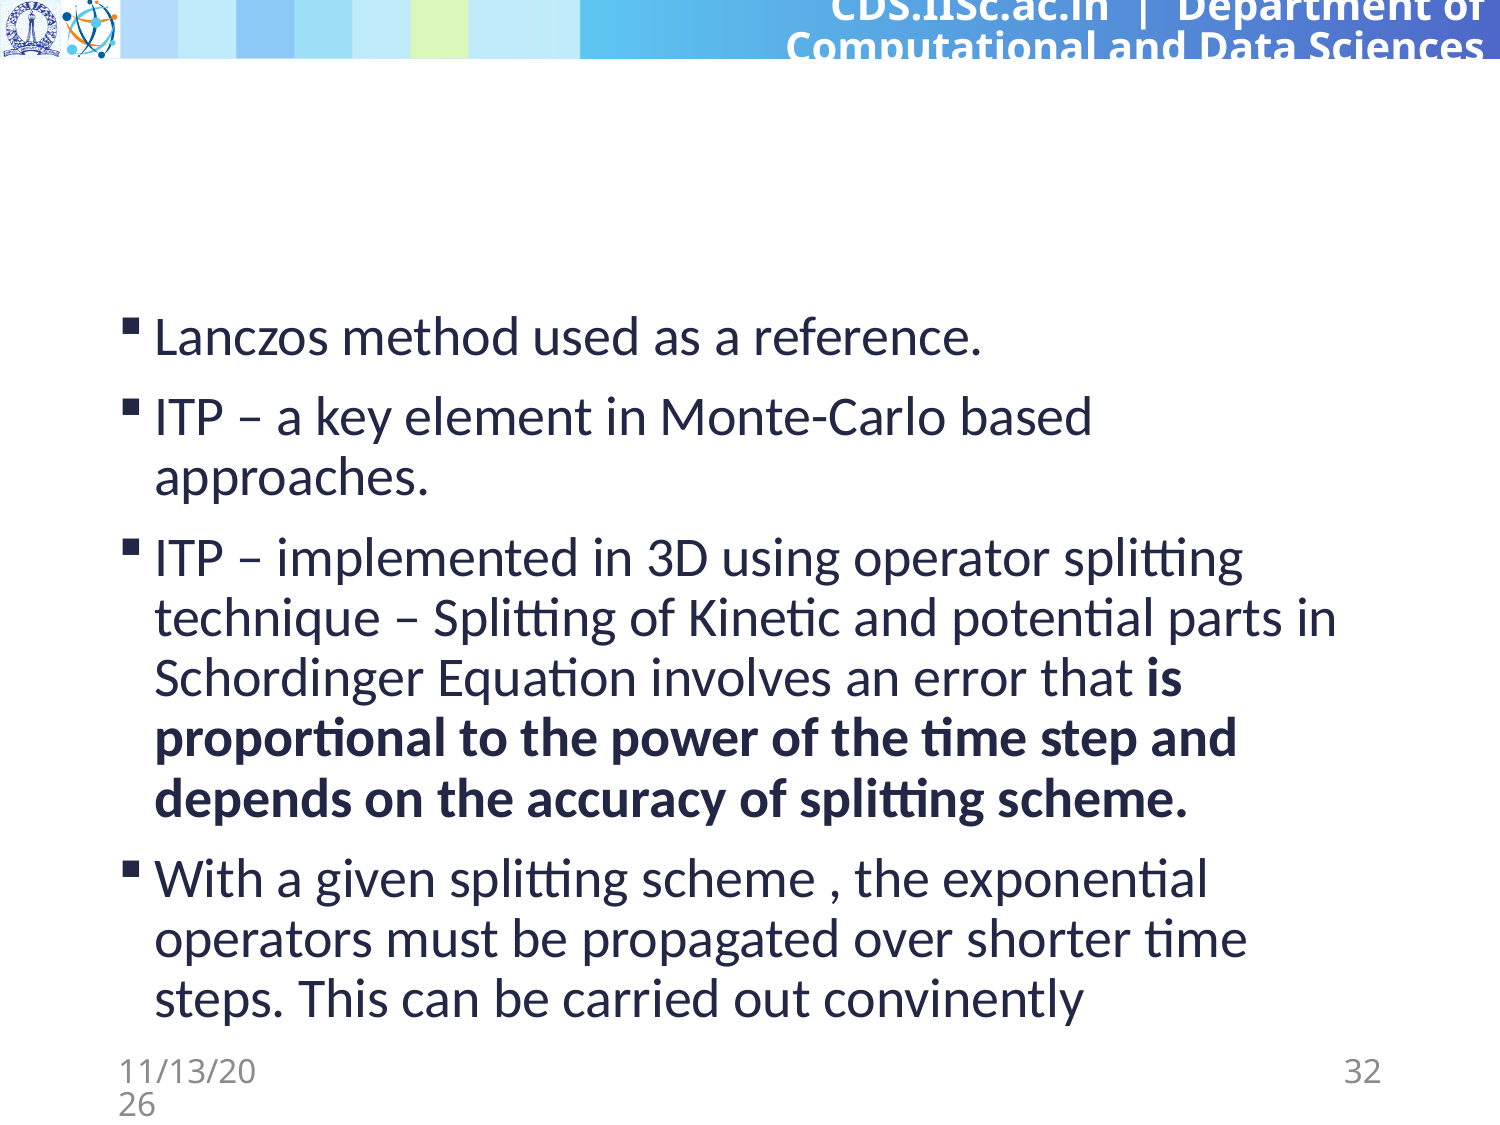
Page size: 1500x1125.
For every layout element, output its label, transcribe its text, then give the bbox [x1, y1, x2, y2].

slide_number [103, 1042, 273, 1103]
slide_number 32 [1248, 1042, 1397, 1103]
list Lanczos method used as a reference. ITP – a key element in Monte-Carlo based approaches. ITP – implemented in 3D using operator splitting technique – Splitting of Kinetic and potential parts in Schordinger Equation involves an error that is proportional to the power of the time step and depends on the accuracy of splitting scheme. With a given splitting scheme , the exponential operators must be propagated over shorter time steps. This can be carried out convinently [103, 299, 1397, 1043]
